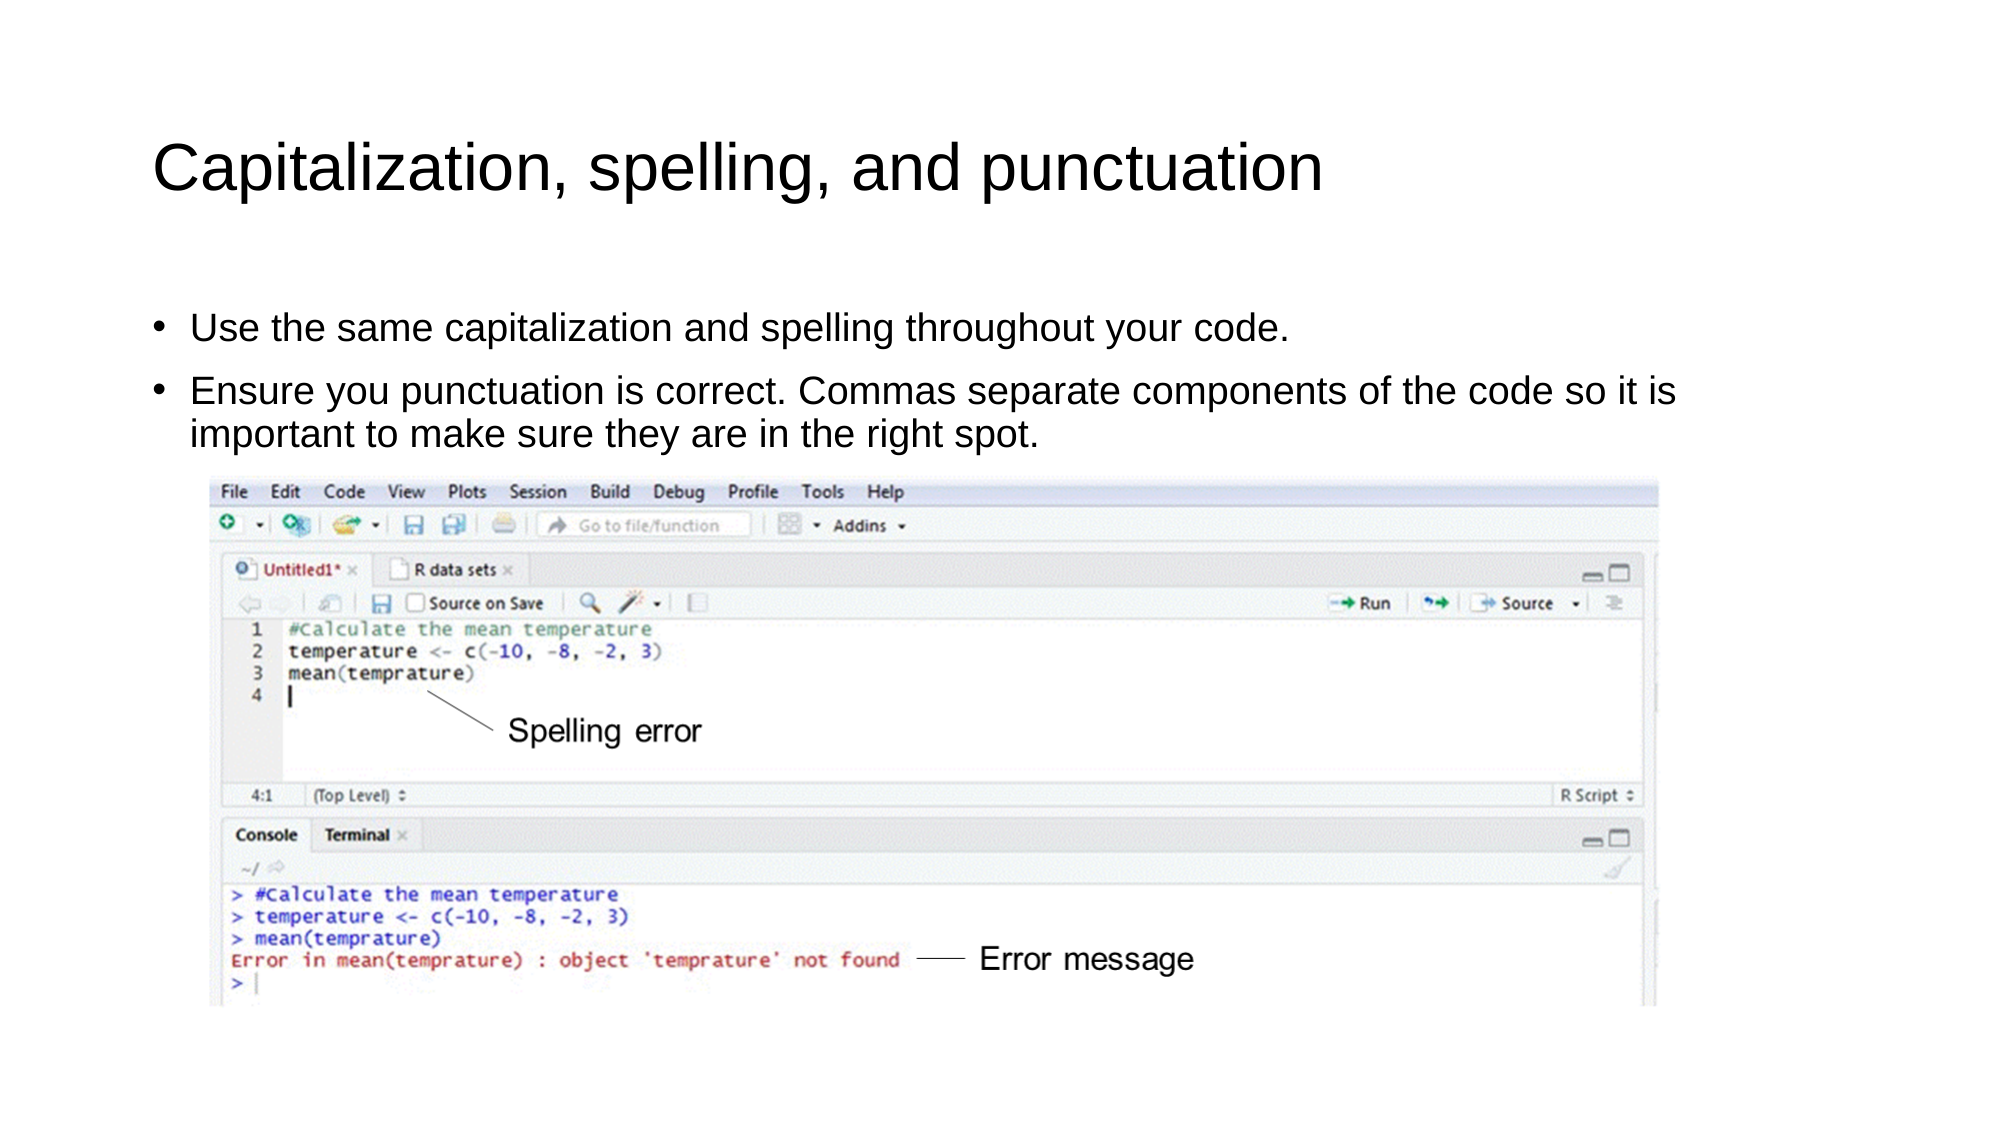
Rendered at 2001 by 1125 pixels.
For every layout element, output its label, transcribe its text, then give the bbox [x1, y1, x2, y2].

list Use the same capitalization and spelling throughout your code. Ensure you punctuation is correct. Commas separate components of the code so it is important to make sure they are in the right spot. [137, 299, 1863, 1014]
title Capitalization, spelling, and punctuation [137, 59, 1863, 278]
picture [208, 472, 1662, 1014]
